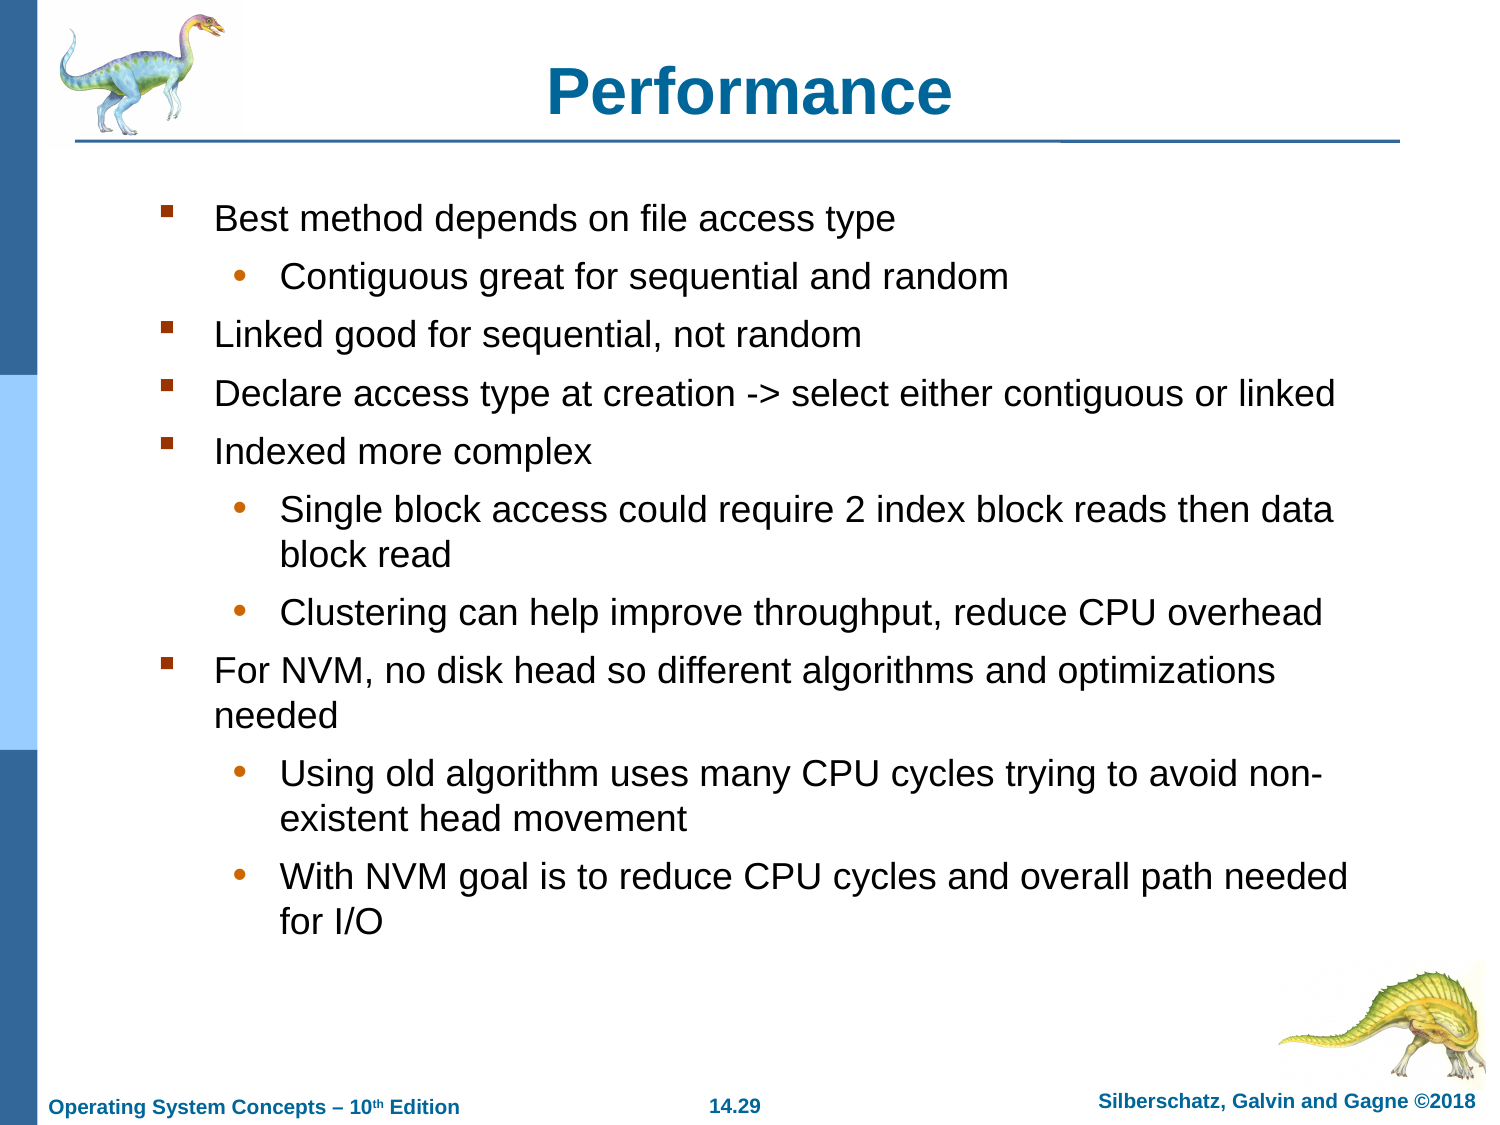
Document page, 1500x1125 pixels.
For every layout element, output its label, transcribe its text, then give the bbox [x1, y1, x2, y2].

title Performance [75, 40, 1425, 136]
picture [46, 0, 243, 149]
list Best method depends on file access type Contiguous great for sequential and random Linked good for sequential, not random Declare access type at creation -> select either contiguous or linked Indexed more complex Single block access could require 2 index block reads then data block read Clustering can help improve throughput, reduce CPU overhead For NVM, no disk head so different algorithms and optimizations needed Using old algorithm uses many CPU cycles trying to avoid non-existent head movement With NVM goal is to reduce CPU cycles and overall path needed for I/O [142, 186, 1399, 930]
picture [1275, 959, 1486, 1090]
